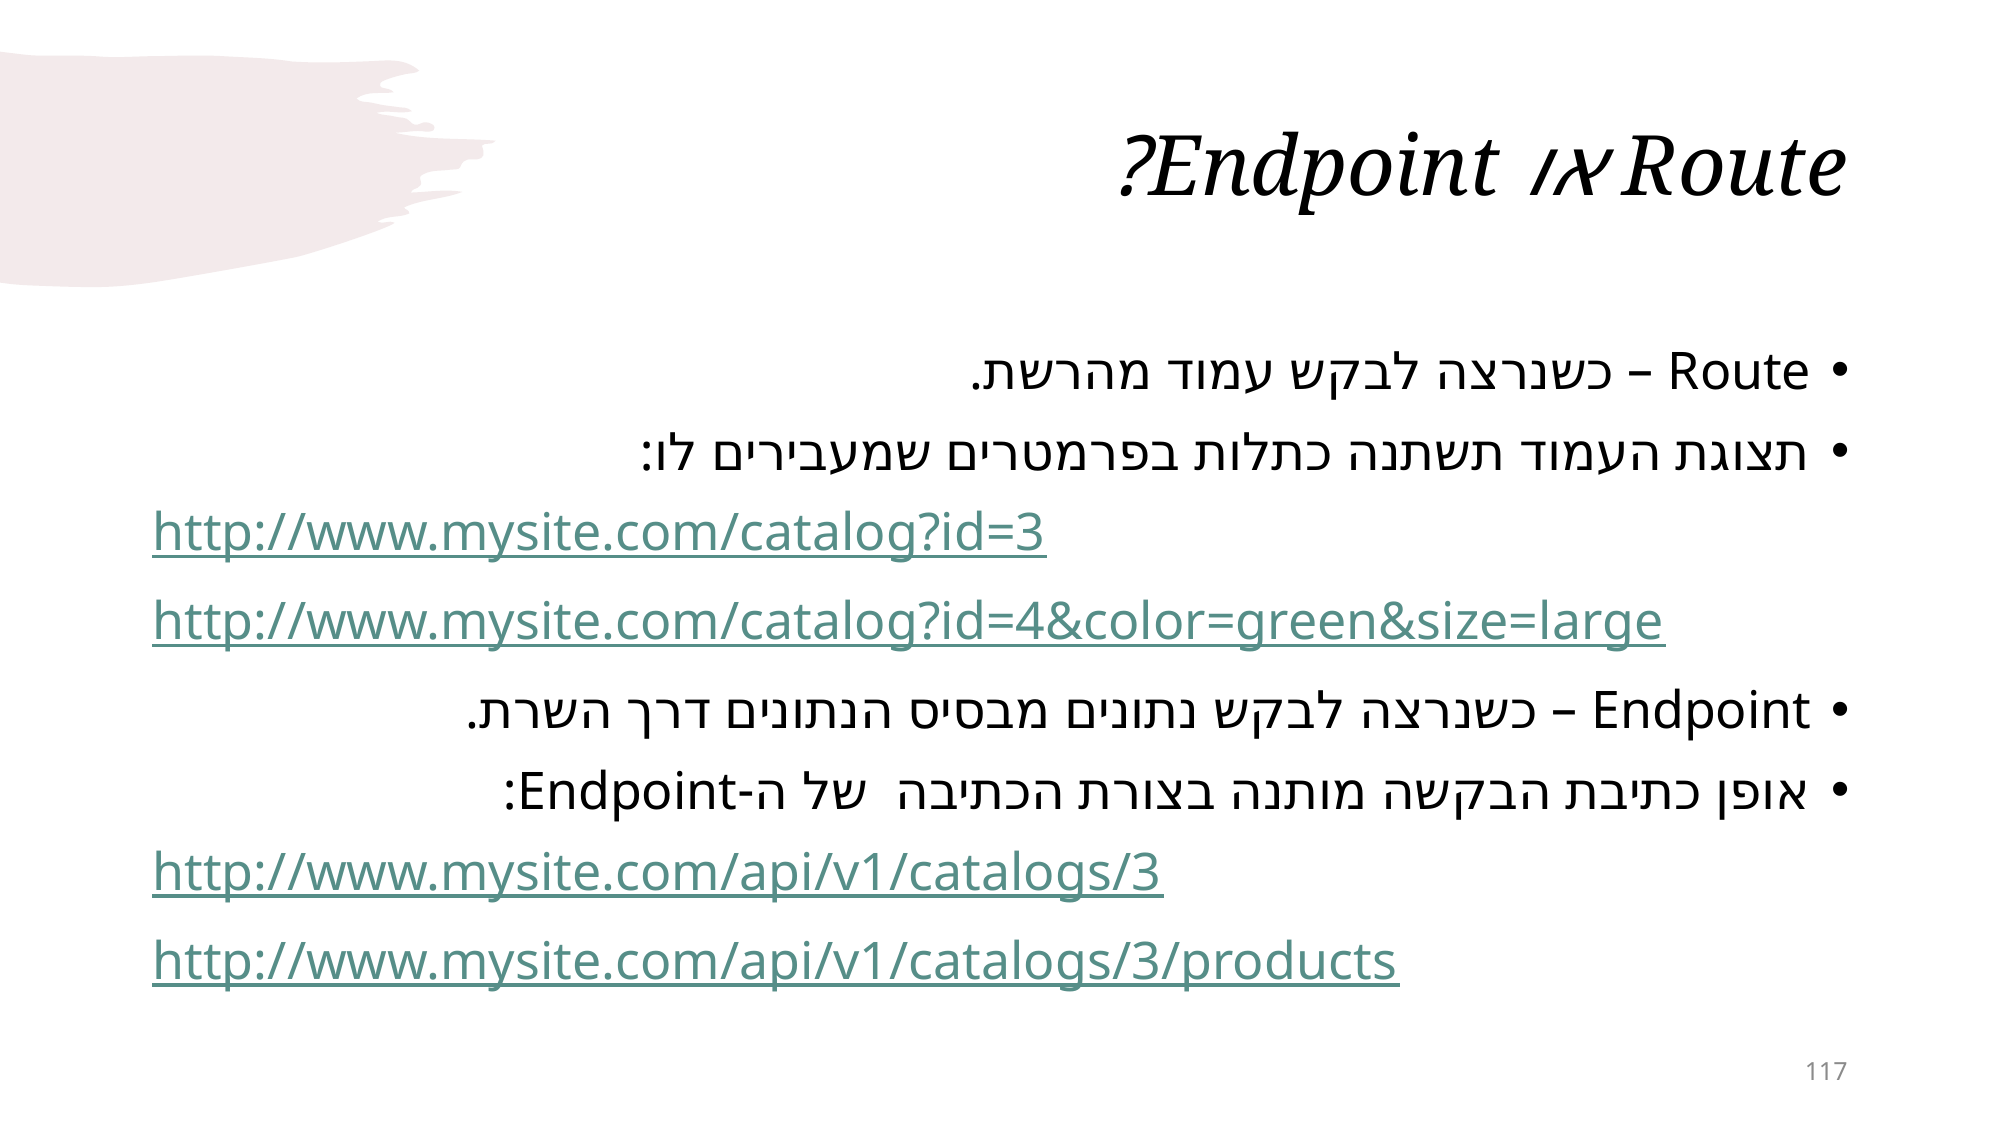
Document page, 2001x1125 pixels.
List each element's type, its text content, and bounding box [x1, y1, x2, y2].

list Route – כשנרצה לבקש עמוד מהרשת. תצוגת העמוד תשתנה כתלות בפרמטרים שמעבירים לו: http://www.mysite.com/catalog?id=3 http://www.mysite.com/catalog?id=4&color=green&size=large Endpoint – כשנרצה לבקש נתונים מבסיס הנתונים דרך השרת. אופן כתיבת הבקשה מותנה בצורת הכתיבה של ה-Endpoint: http://www.mysite.com/api/v1/catalogs/3 http://www.mysite.com/api/v1/catalogs/3/products [137, 329, 1863, 1013]
title Route או Endpoint? [137, 59, 1863, 278]
slide_number 117 [1412, 1042, 1863, 1103]
